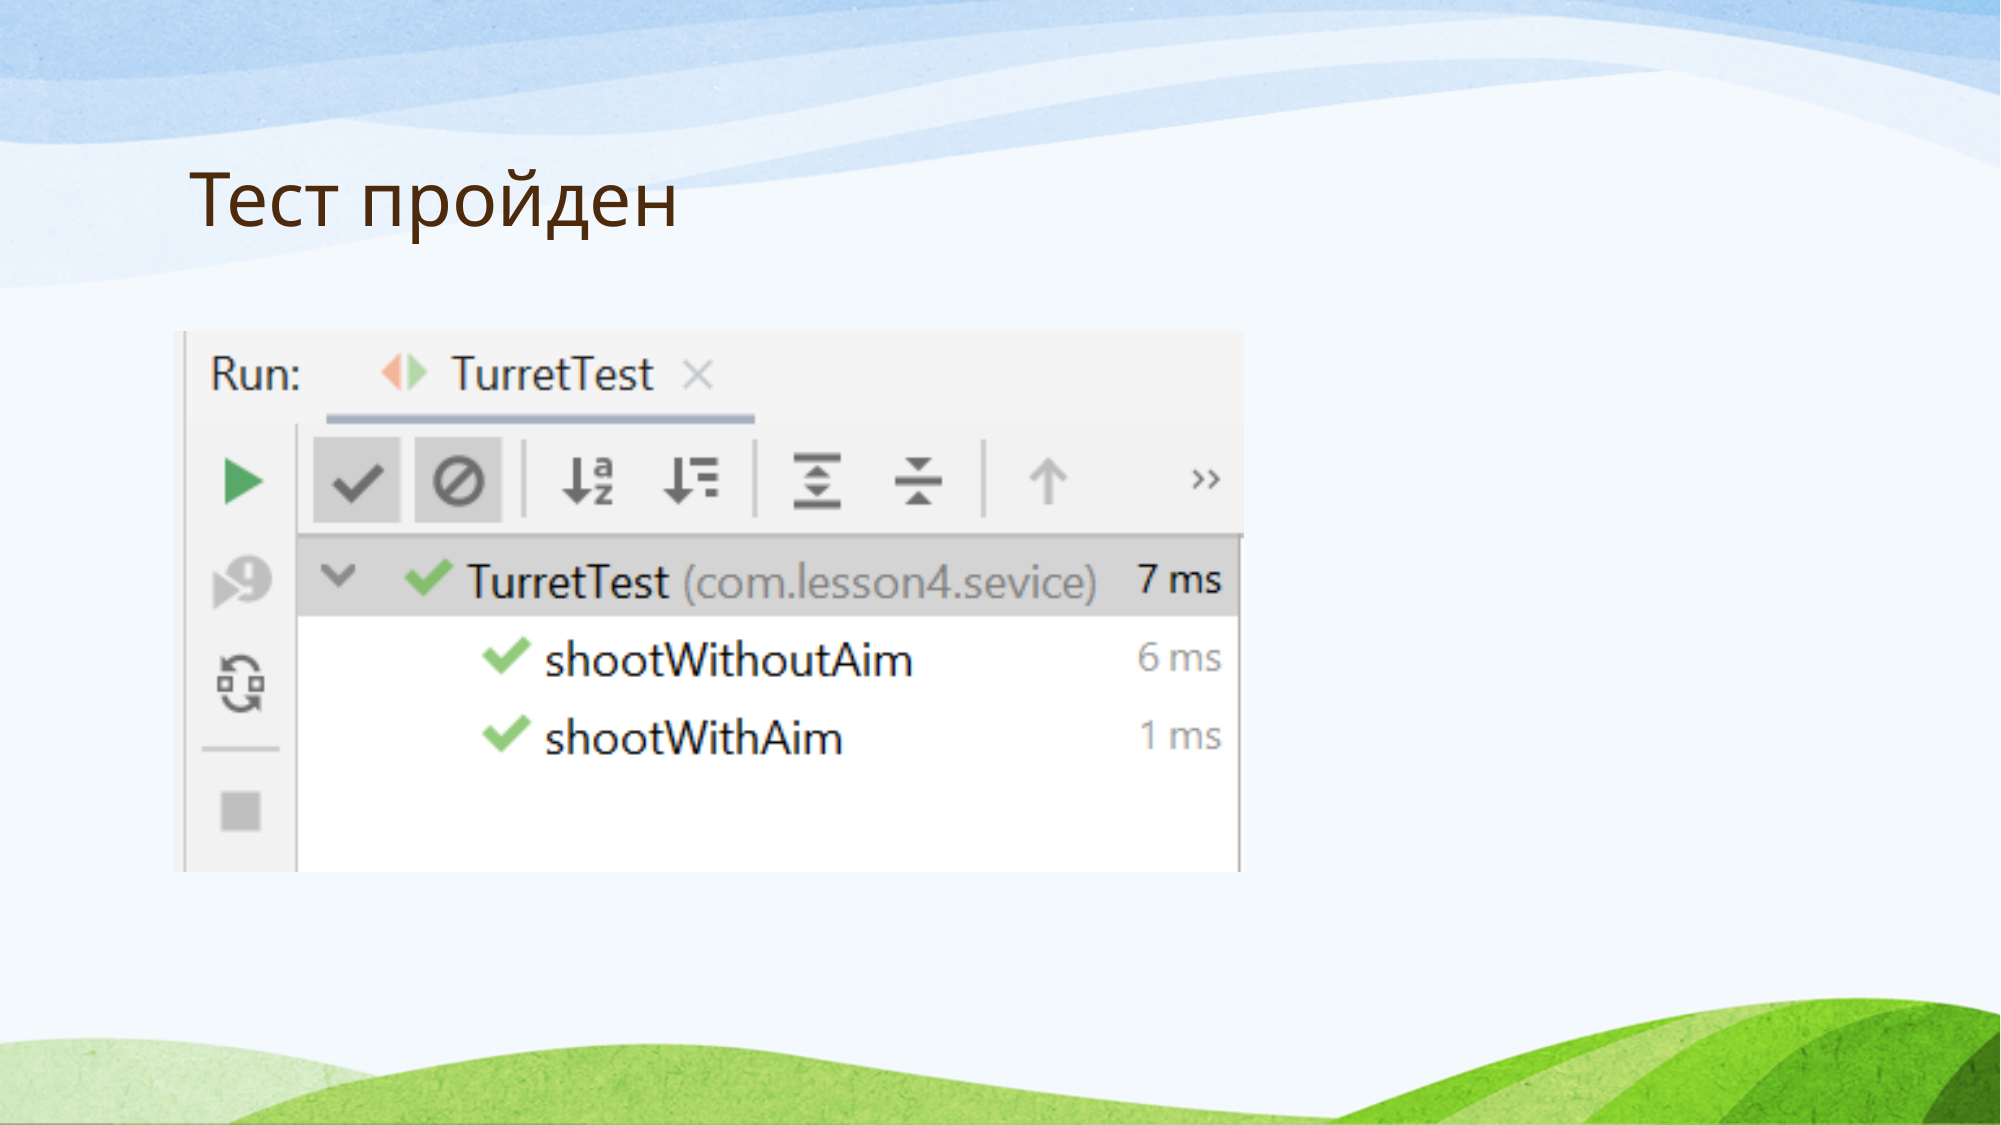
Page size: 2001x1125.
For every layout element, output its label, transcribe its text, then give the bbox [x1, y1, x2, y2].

picture [0, 0, 2001, 1125]
title Тест пройден [174, 50, 1825, 250]
